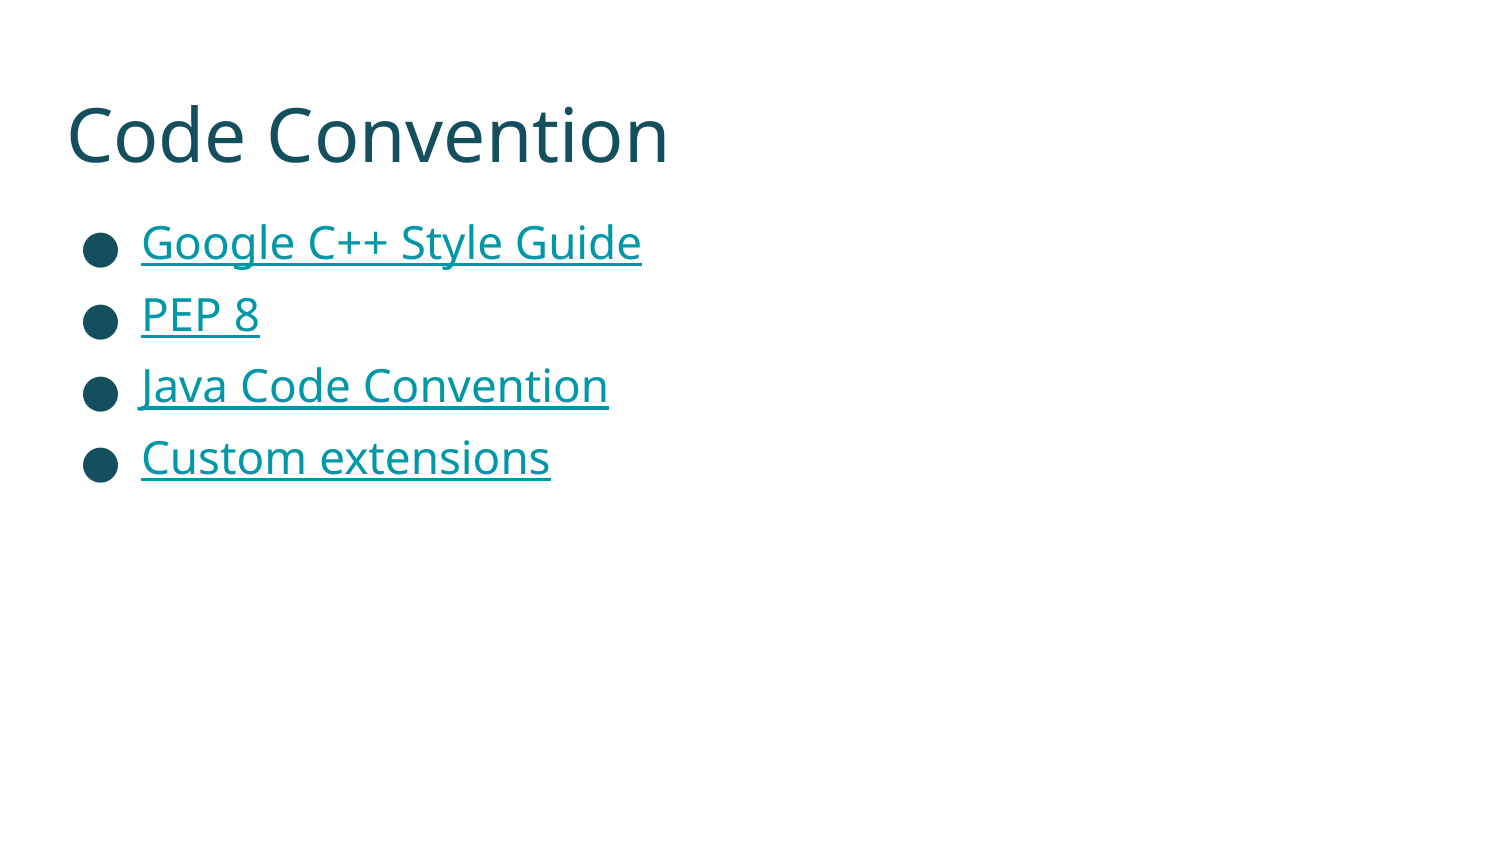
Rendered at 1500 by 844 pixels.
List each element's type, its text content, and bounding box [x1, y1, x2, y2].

list Google C++ Style Guide PEP 8 Java Code Convention Custom extensions [51, 189, 1449, 750]
title Code Convention [51, 72, 1449, 167]
